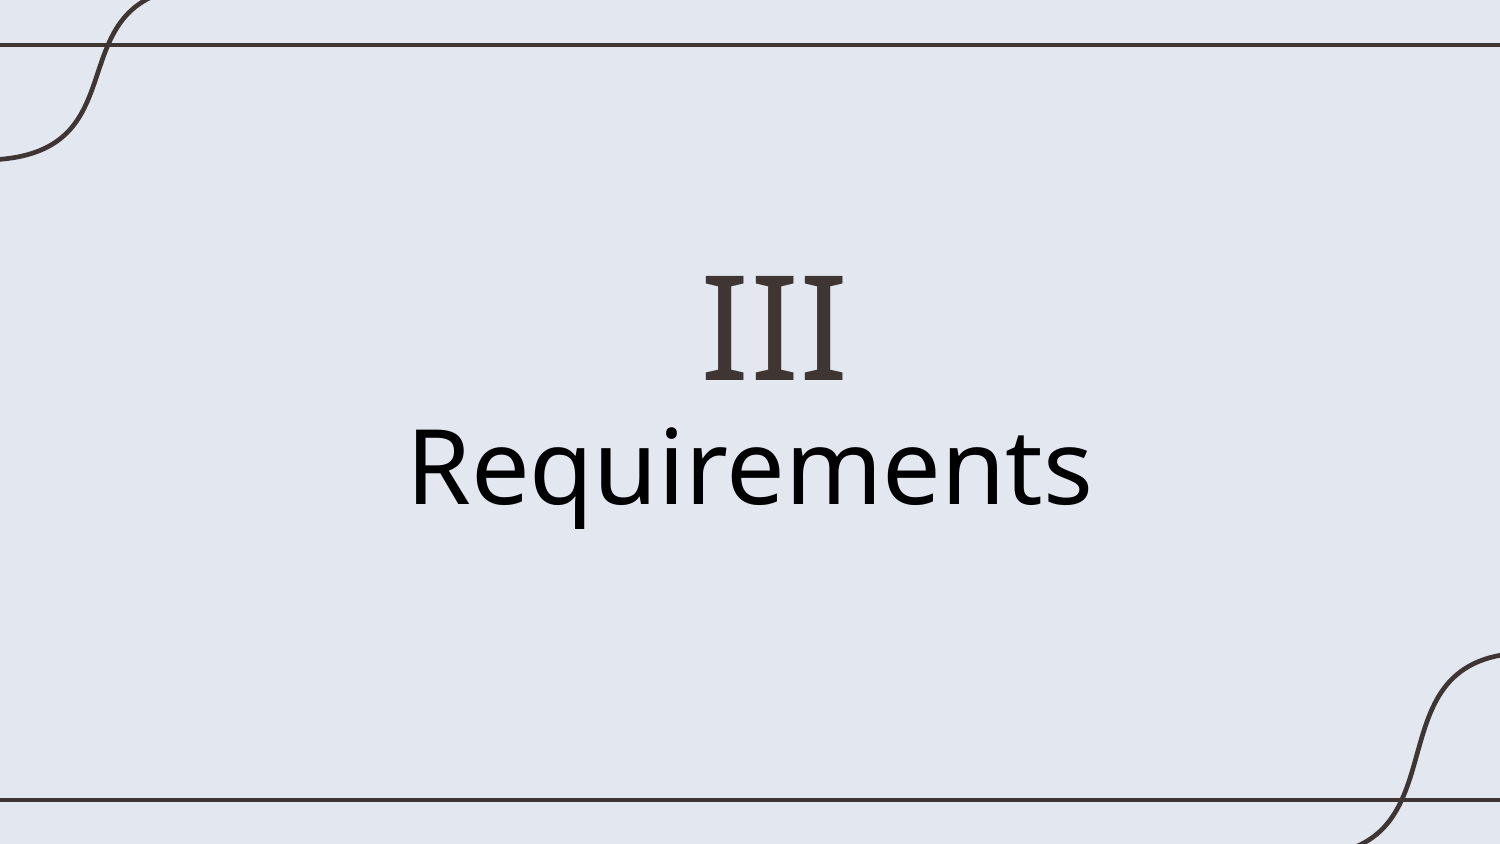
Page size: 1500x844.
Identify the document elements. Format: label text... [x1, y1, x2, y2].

title III [656, 219, 894, 381]
title Requirements [183, 385, 1317, 520]
